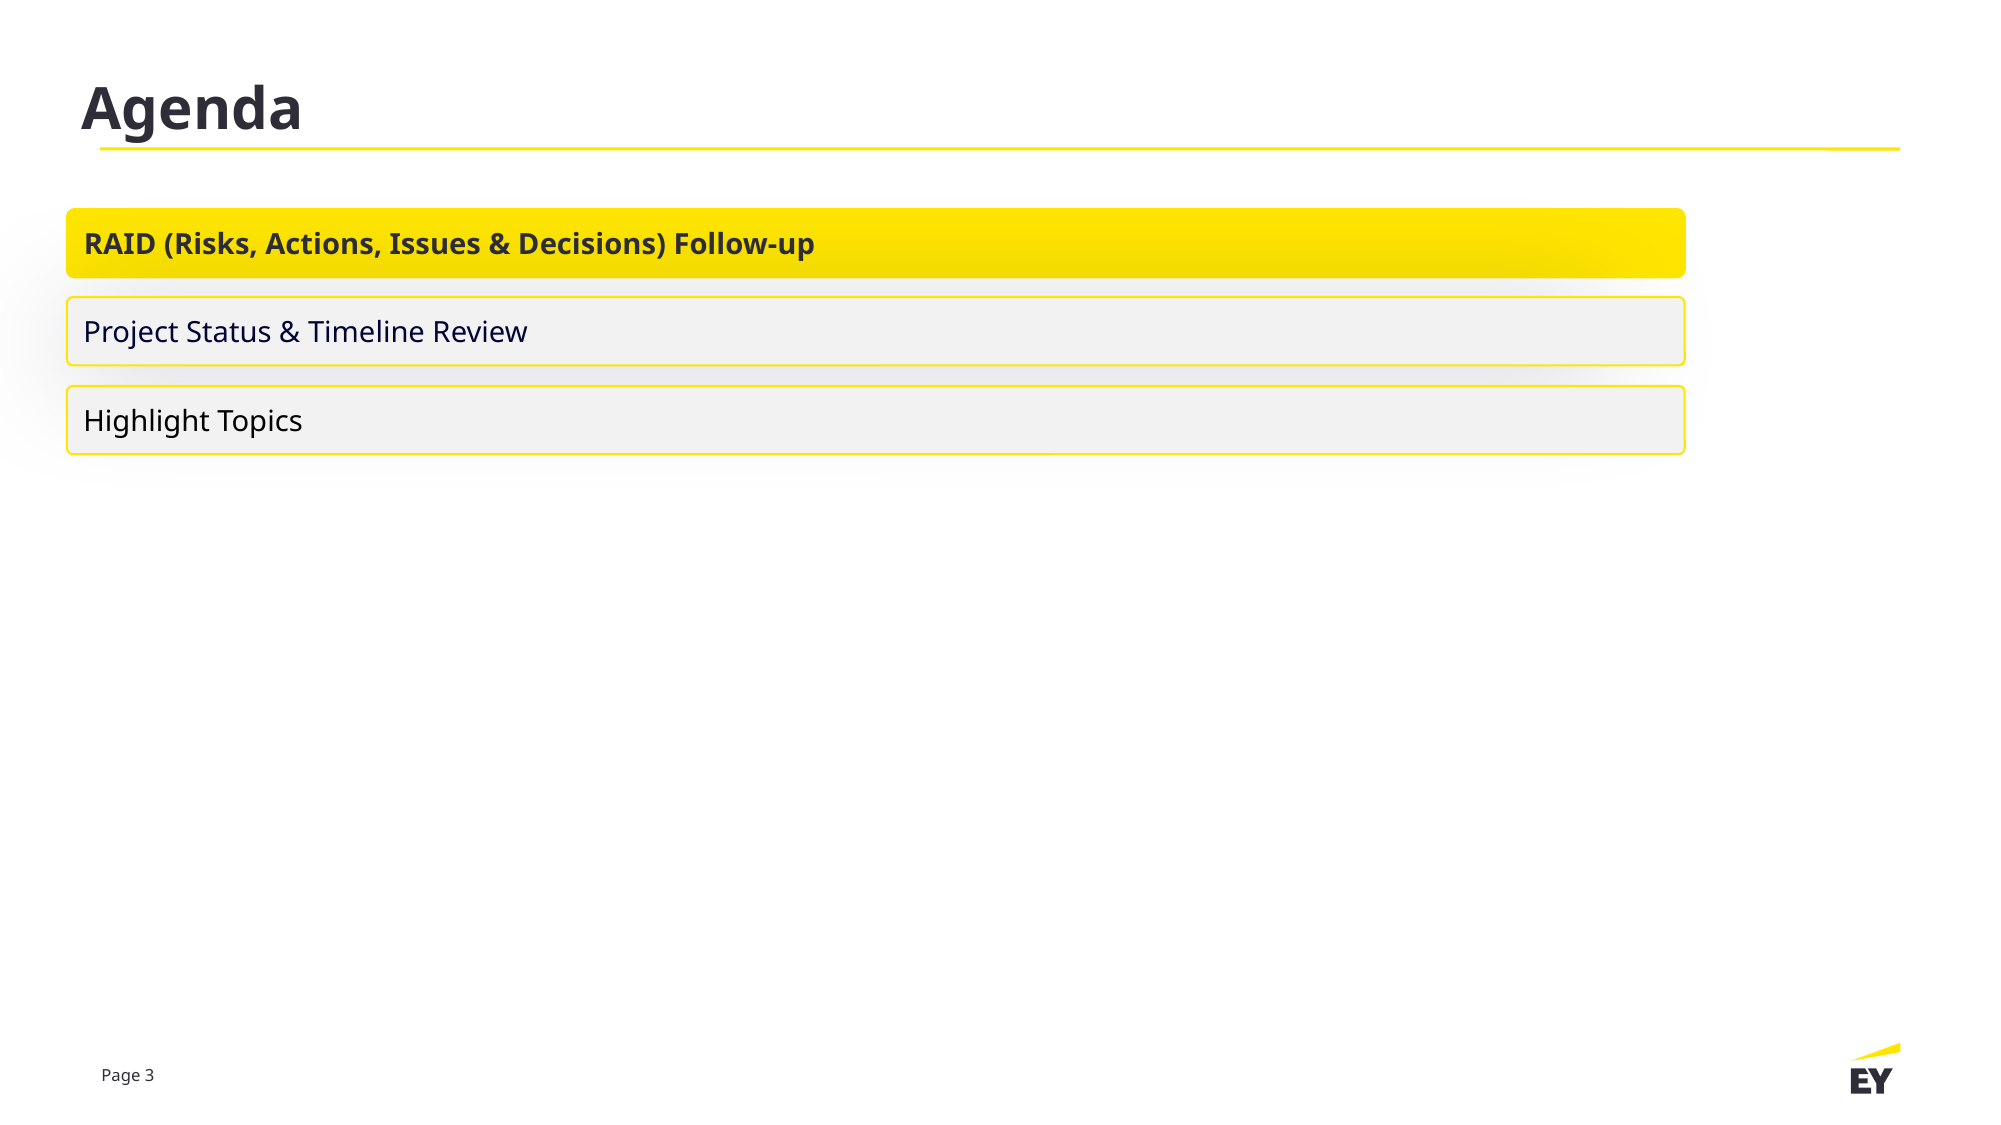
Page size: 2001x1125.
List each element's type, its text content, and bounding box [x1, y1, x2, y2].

text_box Highlight Topics [66, 385, 1685, 455]
text_box RAID (Risks, Actions, Issues & Decisions) Follow-up [64, 206, 1687, 280]
text_box Agenda [66, 63, 1928, 129]
slide_number Page 3 [101, 1061, 210, 1092]
text_box Project Status & Timeline Review [66, 296, 1685, 366]
